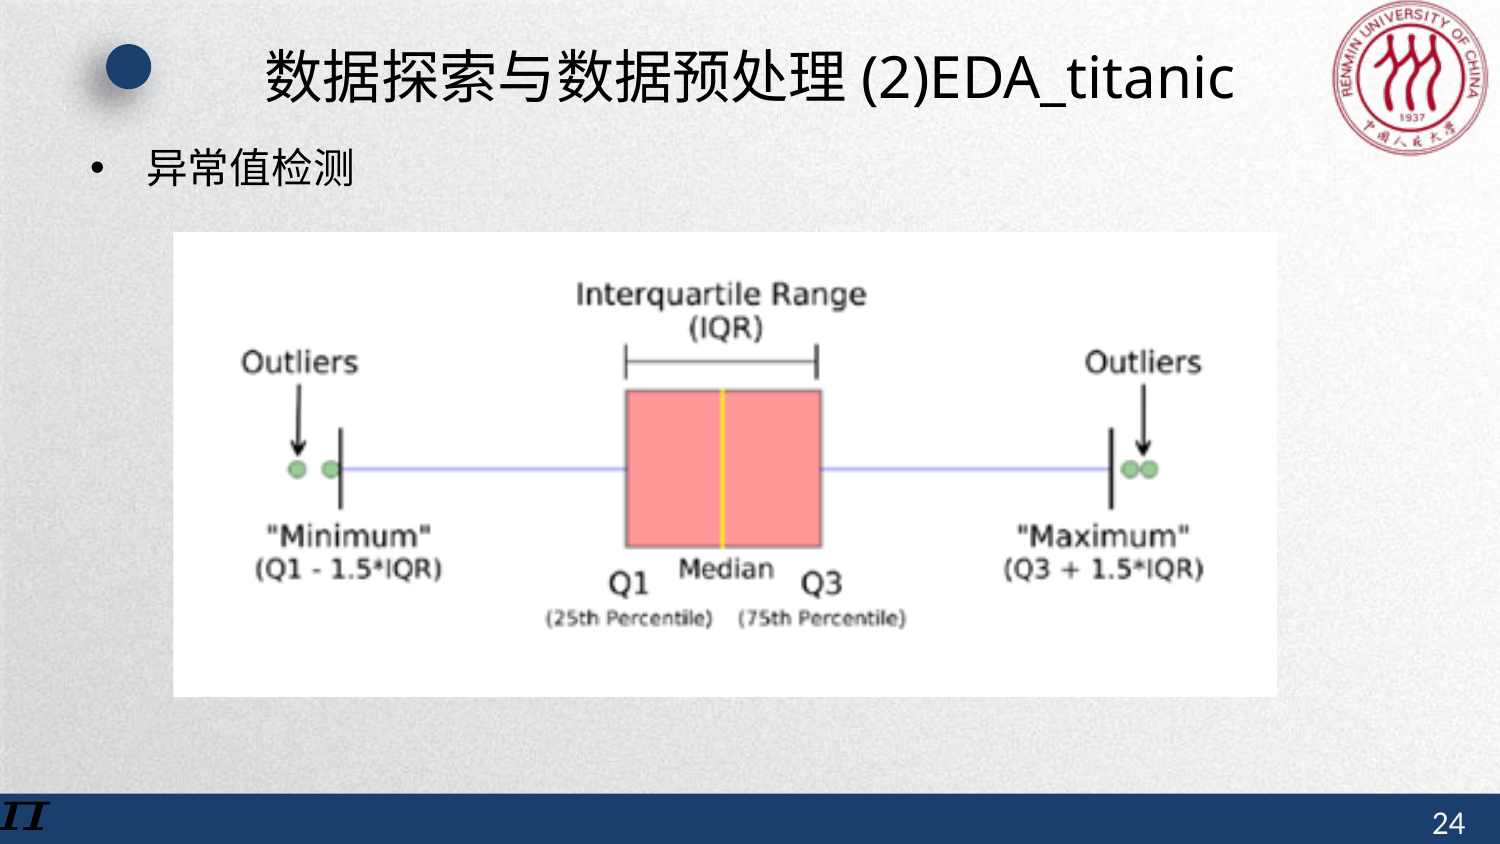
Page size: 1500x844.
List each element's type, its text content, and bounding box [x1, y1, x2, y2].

title 数据探索与数据预处理(2)EDA_titanic [75, 33, 1425, 116]
list 异常值检测 [75, 134, 1425, 781]
picture [0, 0, 1500, 793]
